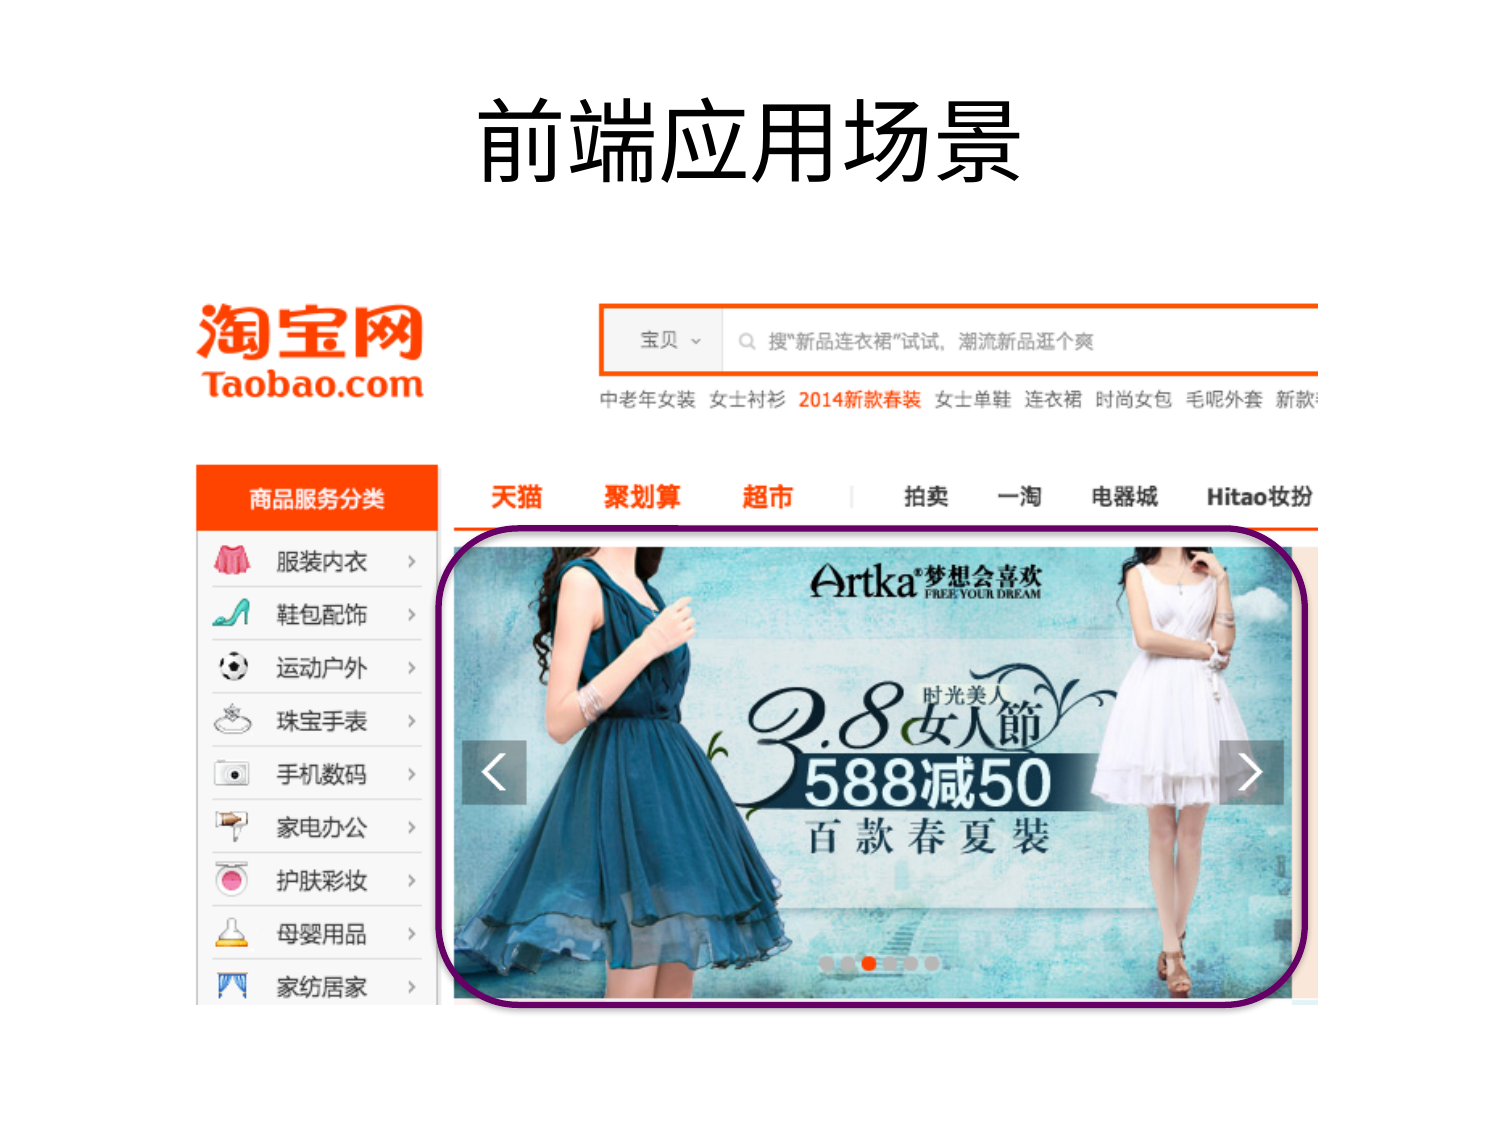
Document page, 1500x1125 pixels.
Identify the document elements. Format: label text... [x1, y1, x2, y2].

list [74, 262, 1426, 1006]
title 前端应用场景 [75, 45, 1425, 233]
